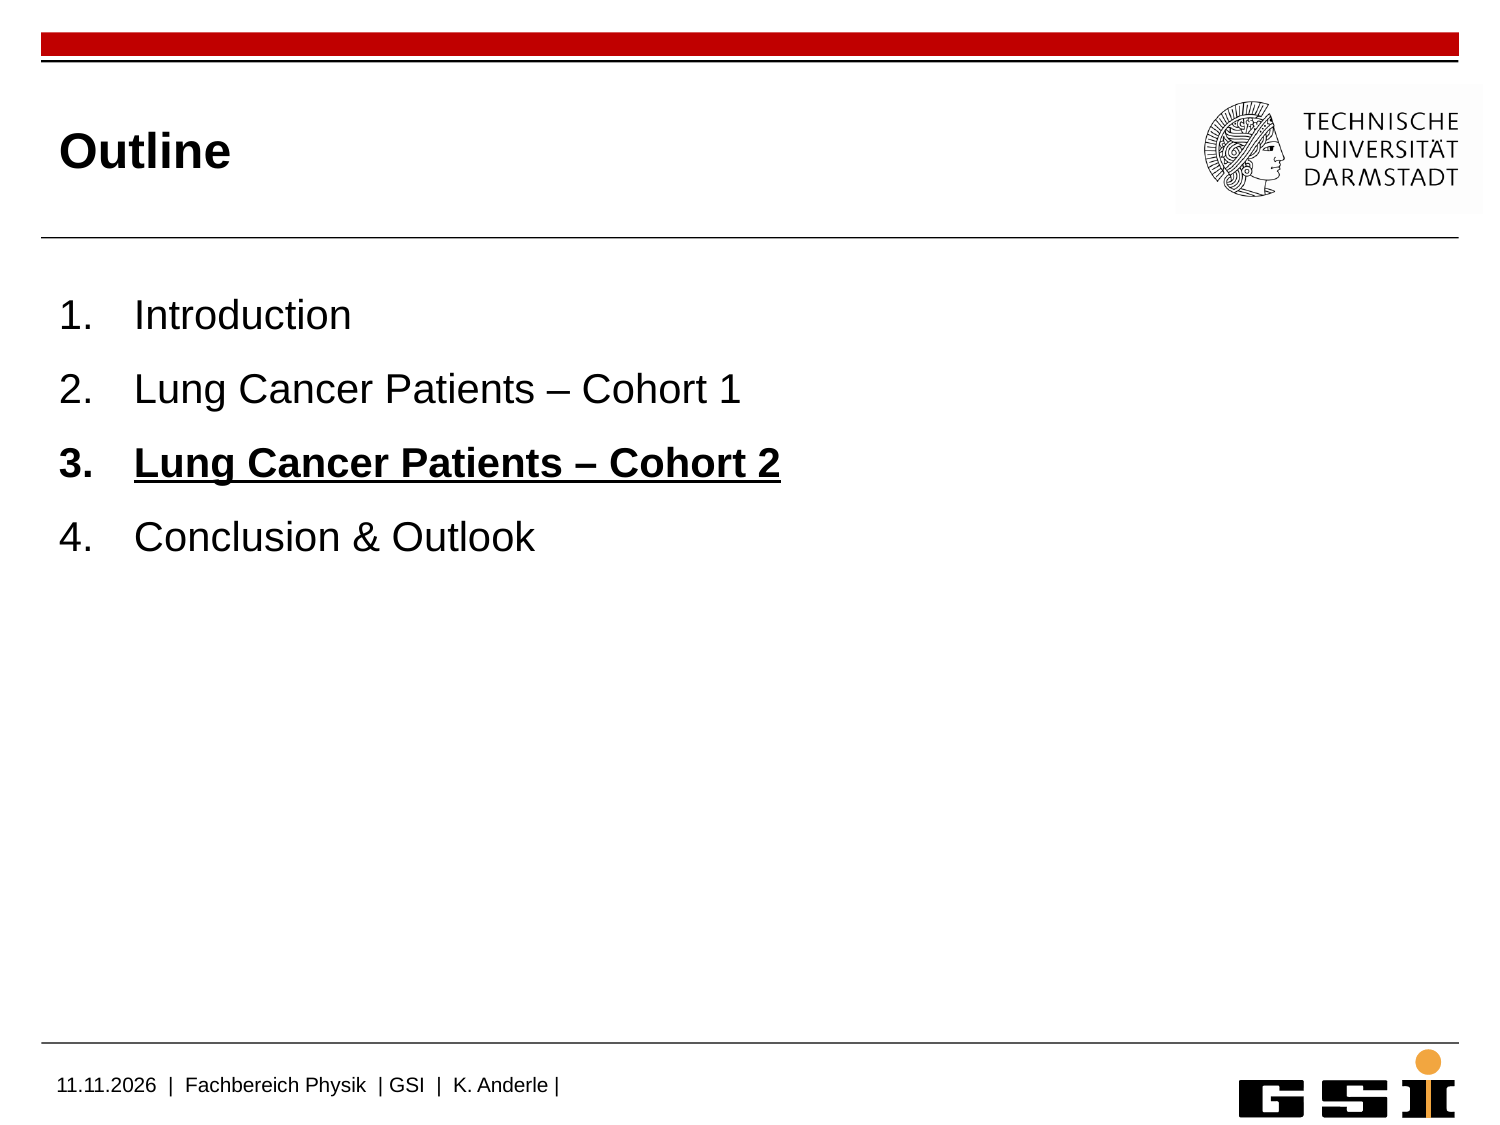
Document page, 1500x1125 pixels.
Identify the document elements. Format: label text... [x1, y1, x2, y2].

title Outline [58, 79, 1149, 218]
list Introduction Lung Cancer Patients – Cohort 1 Lung Cancer Patients – Cohort 2 Conclusion & Outlook [58, 265, 1179, 1001]
picture [1175, 84, 1483, 214]
